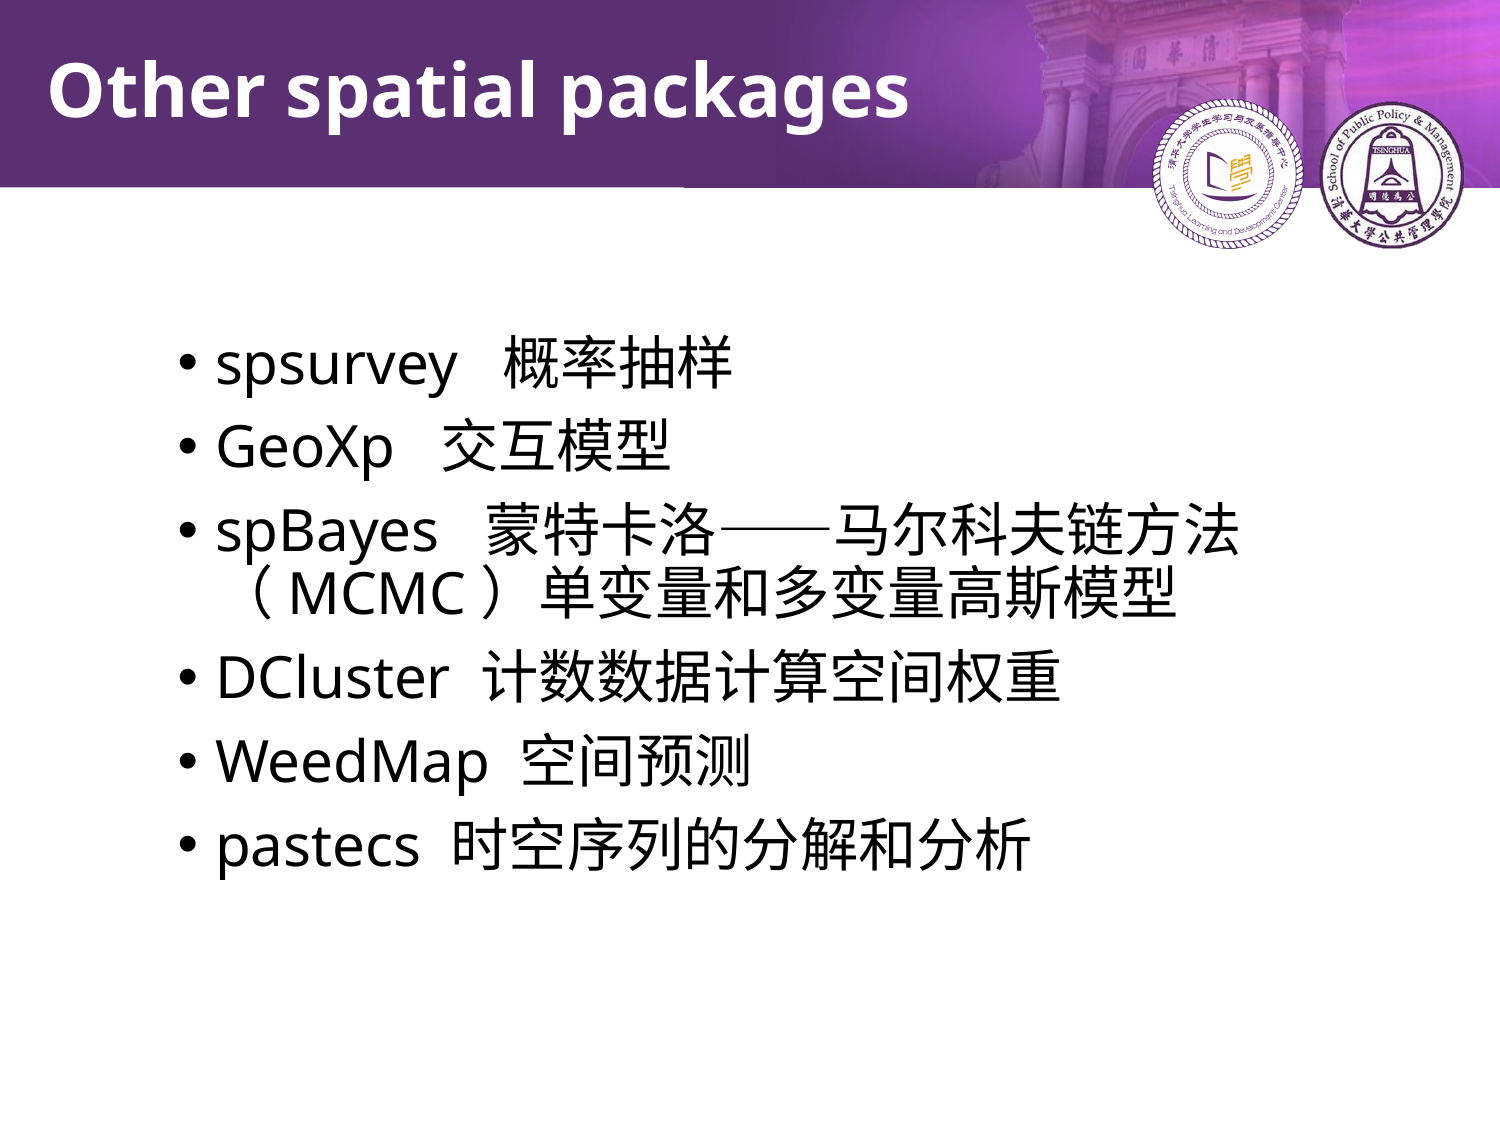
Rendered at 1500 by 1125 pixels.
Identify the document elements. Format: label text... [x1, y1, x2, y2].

title Other spatial packages [31, 19, 1020, 168]
list spsurvey 概率抽样 GeoXp 交互模型 spBayes 蒙特卡洛——马尔科夫链方法（MCMC）单变量和多变量高斯模型 DCluster 计数数据计算空间权重 WeedMap 空间预测 pastecs 时空序列的分解和分析 [162, 326, 1260, 1010]
picture [776, 0, 1500, 263]
